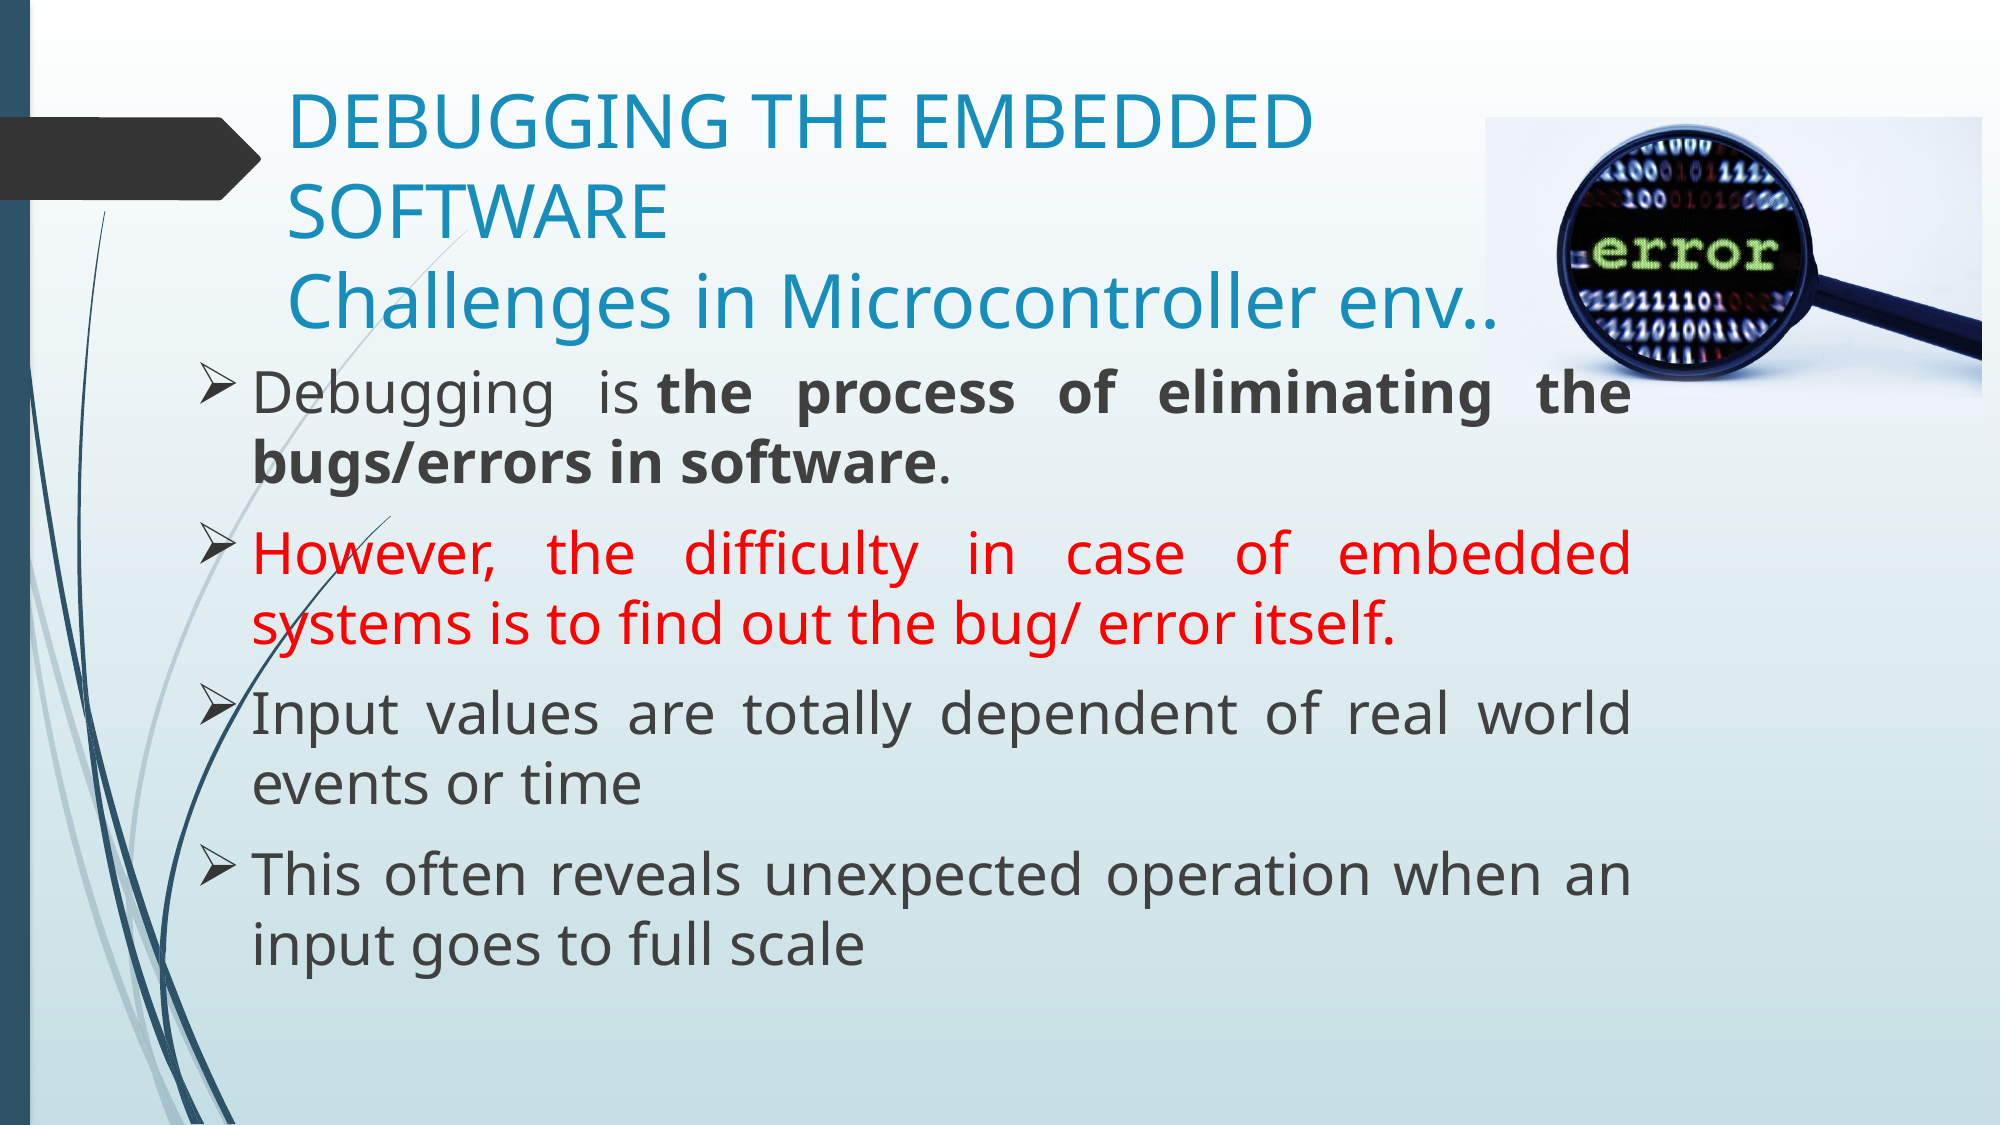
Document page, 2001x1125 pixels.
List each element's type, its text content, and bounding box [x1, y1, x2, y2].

list Debugging is the process of eliminating the bugs/errors in software. However, the difficulty in case of embedded systems is to find out the bug/ error itself. Input values are totally dependent of real world events or time This often reveals unexpected operation when an input goes to full scale [180, 267, 1648, 1035]
picture [1484, 117, 1982, 417]
title DEBUGGING THE EMBEDDED SOFTWARE Challenges in Microcontroller env.. [271, 65, 1734, 267]
